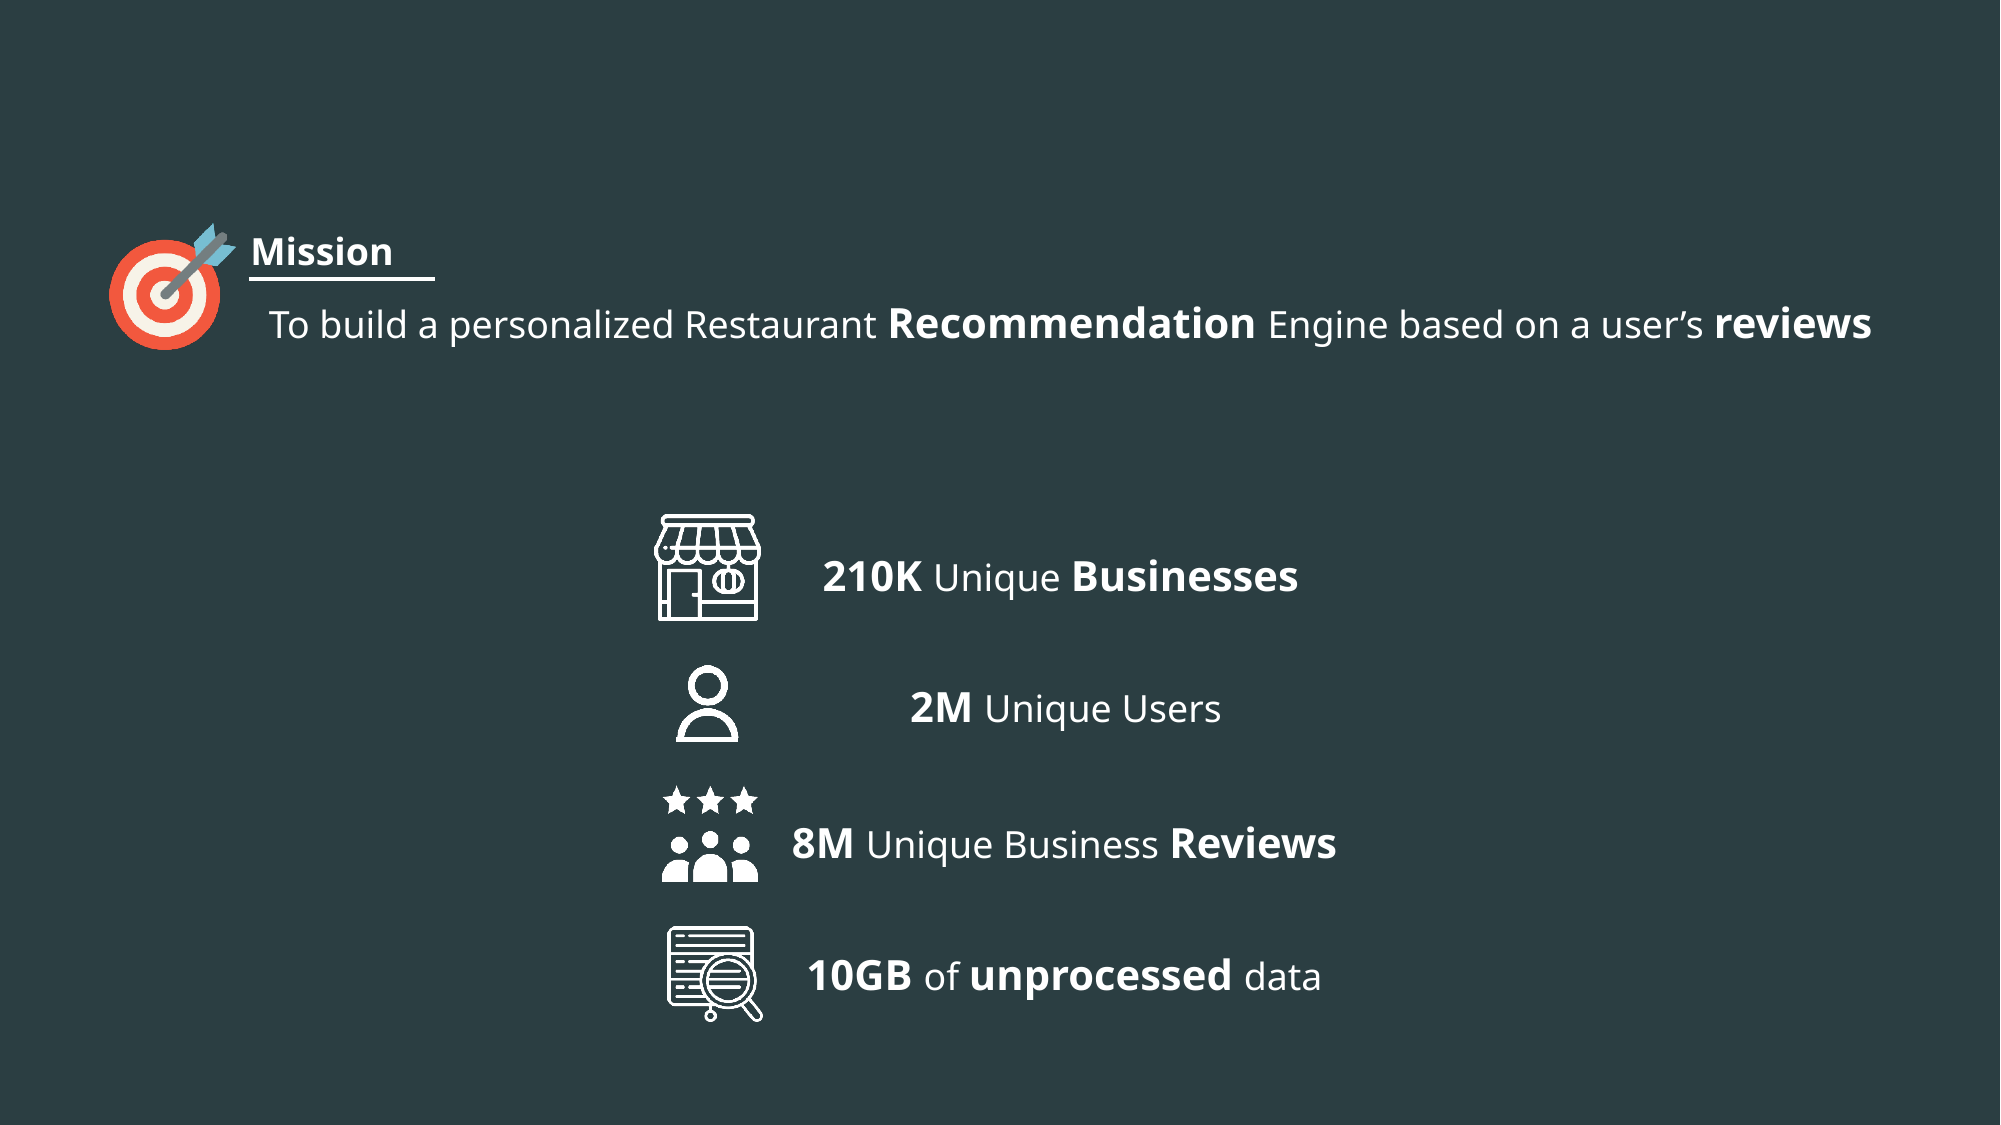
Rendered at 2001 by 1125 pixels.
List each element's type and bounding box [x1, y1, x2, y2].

text_box [654, 514, 1346, 1022]
text_box [108, 221, 1917, 355]
